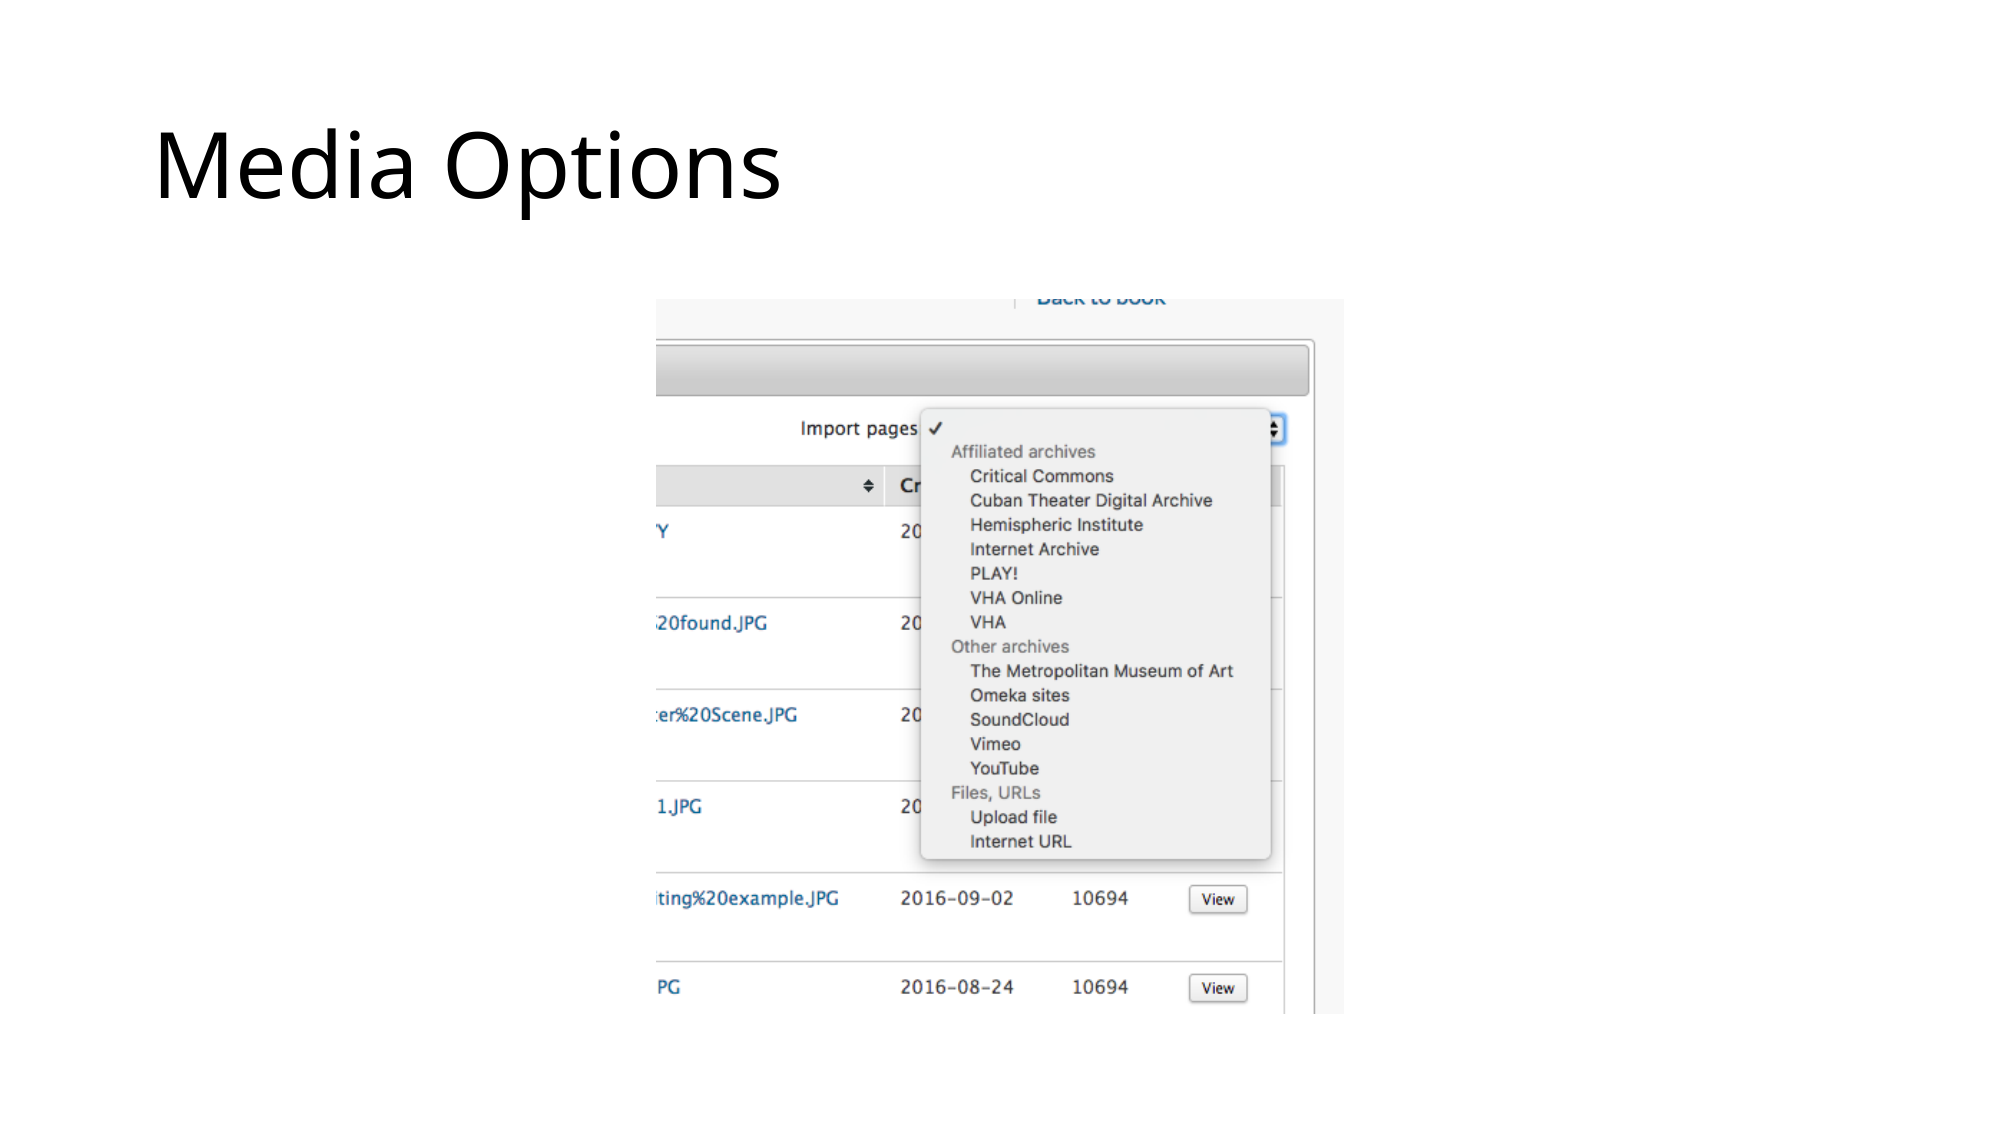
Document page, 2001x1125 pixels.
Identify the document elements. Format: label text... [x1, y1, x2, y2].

title Media Options [137, 59, 1863, 278]
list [656, 299, 1344, 1014]
